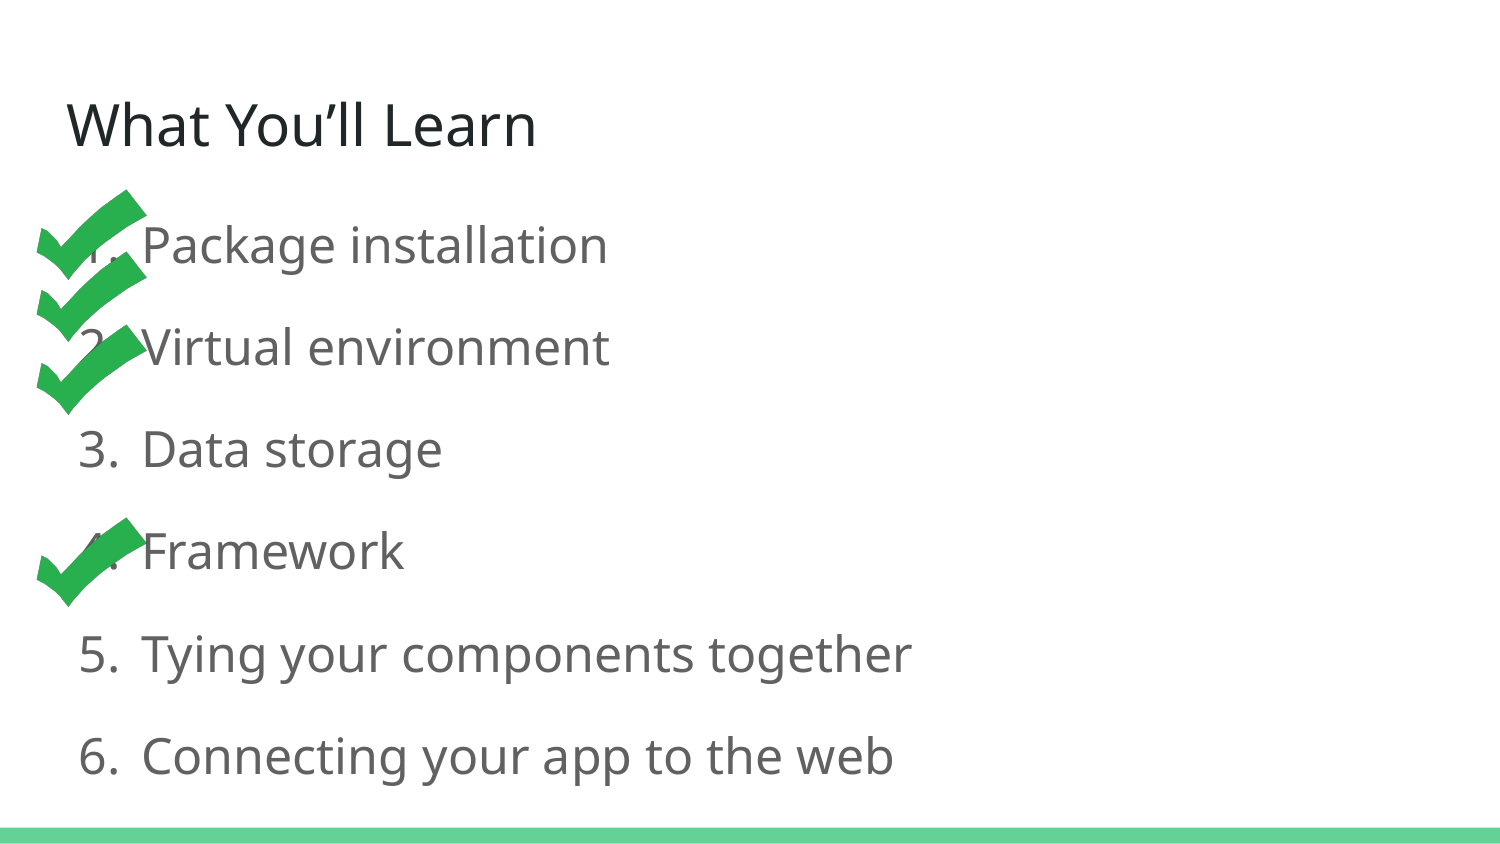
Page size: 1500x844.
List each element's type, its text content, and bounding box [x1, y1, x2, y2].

picture [32, 188, 151, 418]
list Package installation Virtual environment Data storage Framework Tying your components together Connecting your app to the web [51, 189, 1449, 750]
title What You’ll Learn [51, 72, 1449, 167]
picture [32, 515, 151, 611]
